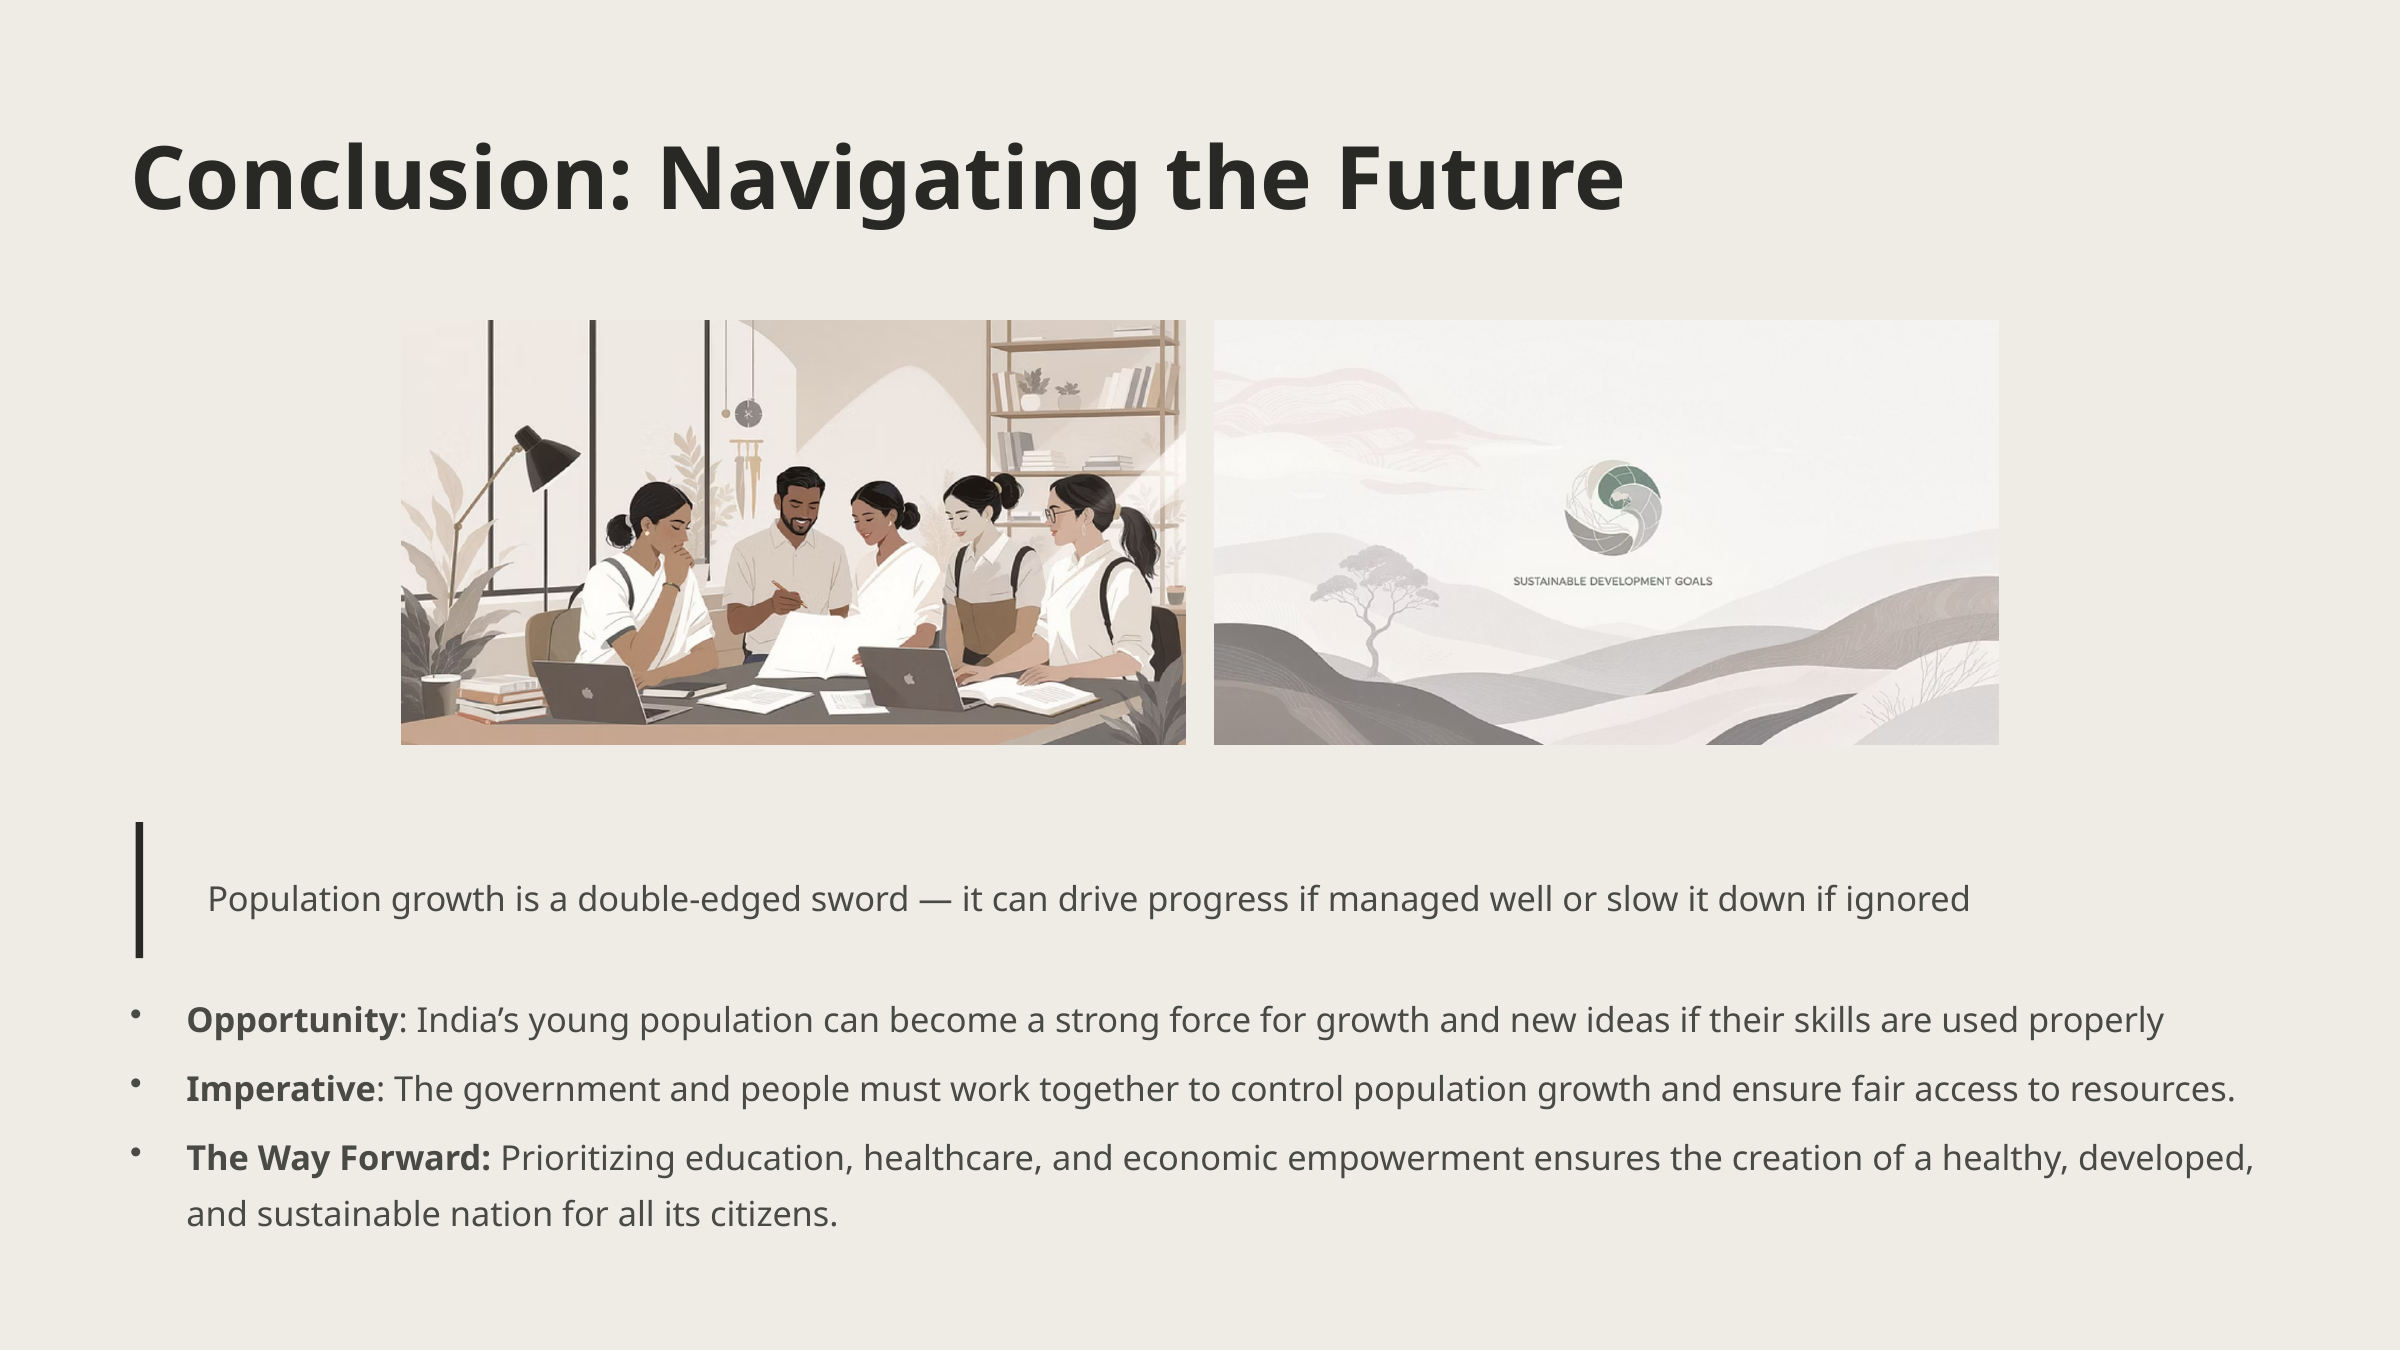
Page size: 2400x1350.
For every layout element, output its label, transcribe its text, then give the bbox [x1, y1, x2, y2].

text_box [135, 822, 144, 959]
picture [1214, 320, 1999, 745]
text_box Imperative: The government and people must work together to control population growth and ensure fair access to resources. [130, 1051, 2270, 1109]
text_box Opportunity: India’s young population can become a strong force for growth and new ideas if their skills are used properly [130, 982, 2270, 1040]
text_box Conclusion: Navigating the Future [130, 116, 1469, 227]
picture [401, 320, 1186, 745]
text_box The Way Forward: Prioritizing education, healthcare, and economic empowerment ensures the creation of a healthy, developed, and sustainable nation for all its citizens. [130, 1120, 2270, 1234]
text_box Population growth is a double-edged sword — it can drive progress if managed well or slow it down if ignored [207, 861, 2294, 919]
